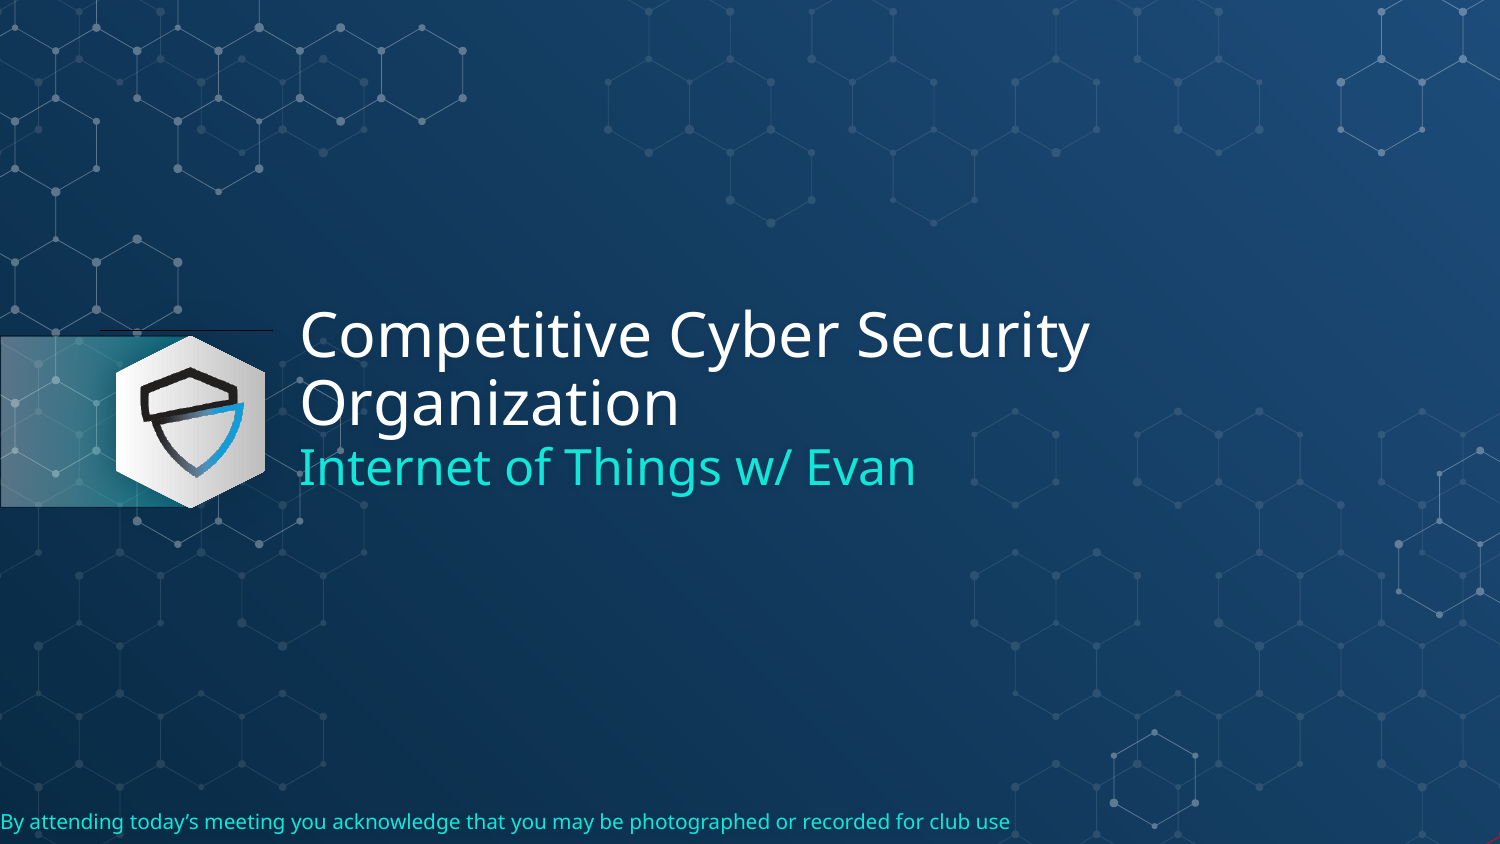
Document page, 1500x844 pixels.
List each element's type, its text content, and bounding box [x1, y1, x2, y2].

subtitle Internet of Things w/ Evan [299, 435, 1388, 499]
subtitle By attending today’s meeting you acknowledge that you may be photographed or recorded for club use [0, 808, 1089, 844]
title Competitive Cyber Security Organization [299, 338, 1388, 432]
picture [100, 330, 273, 514]
